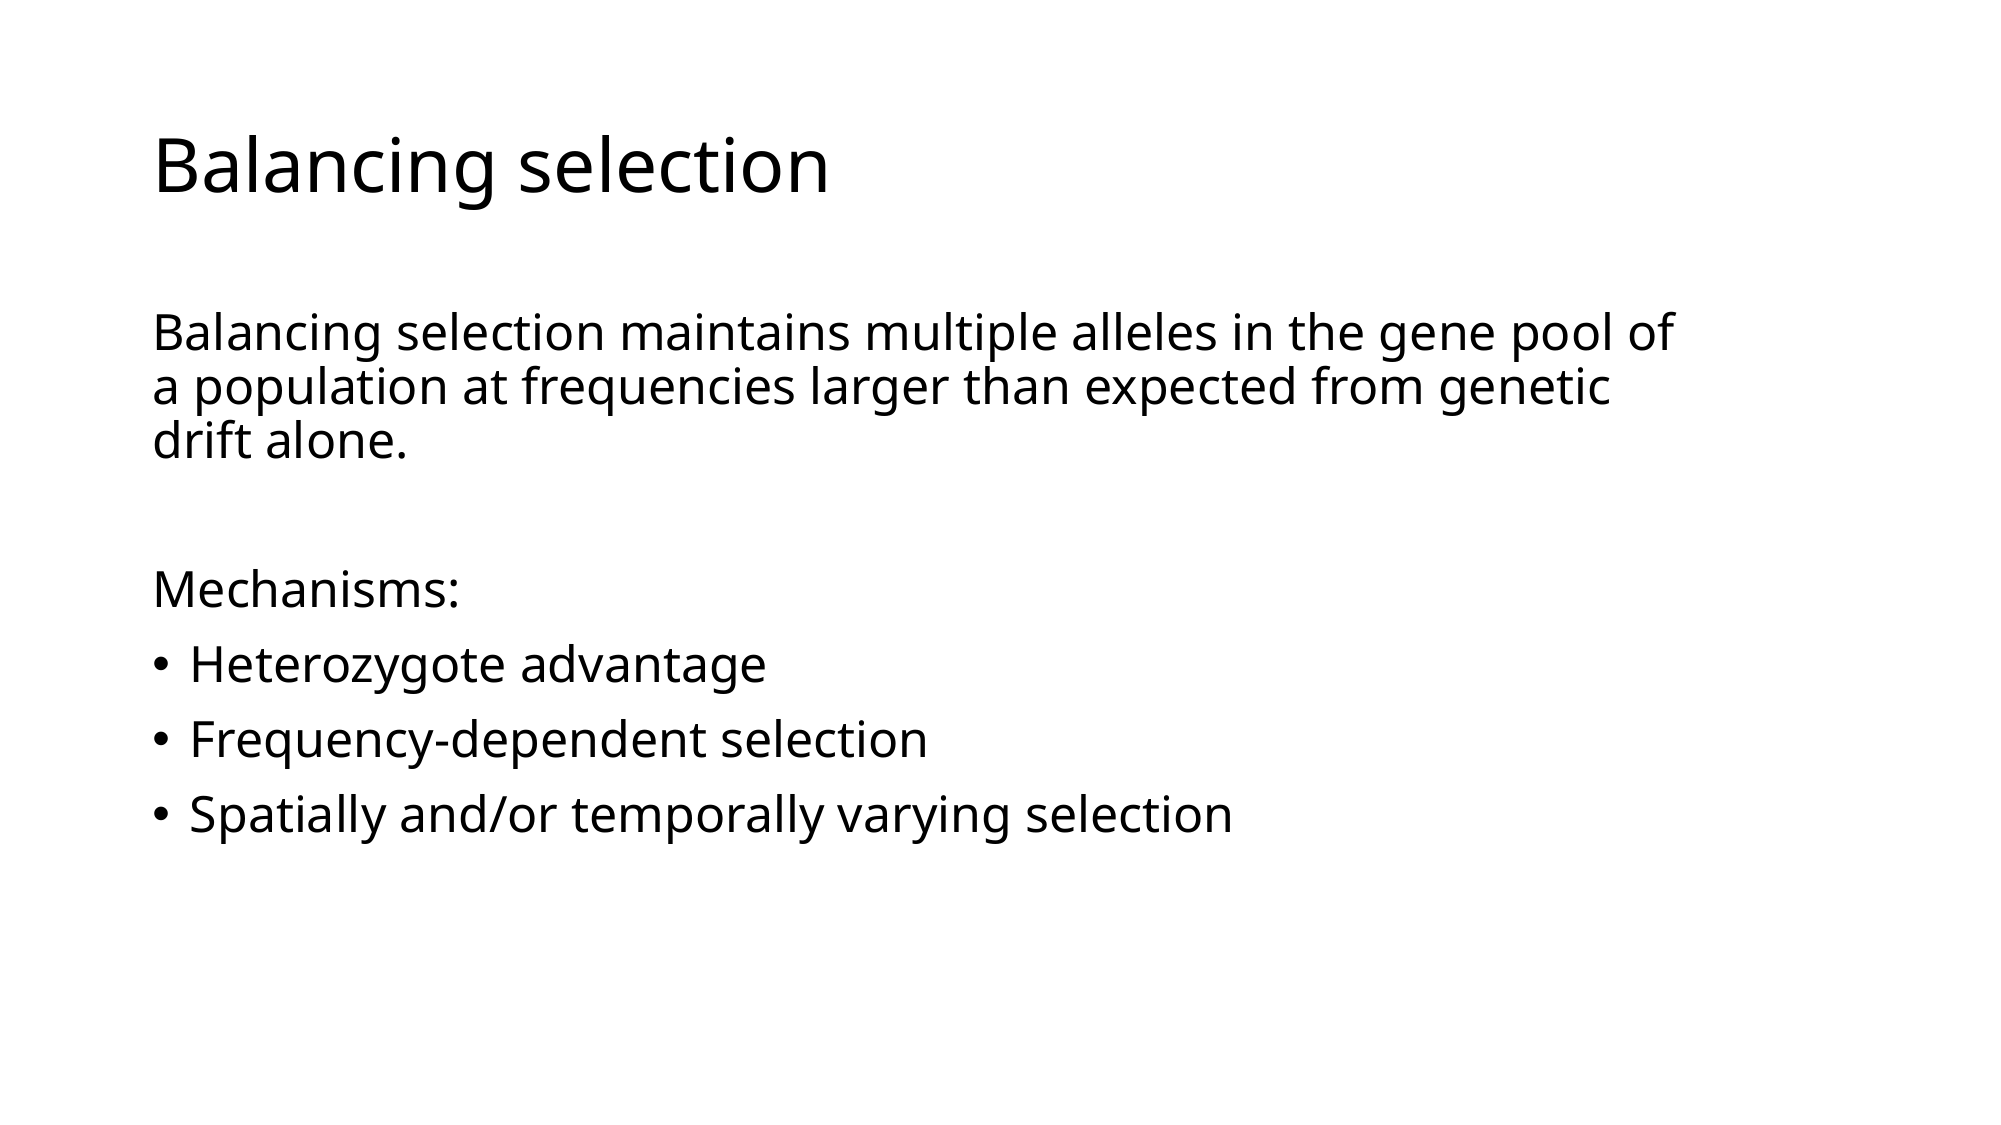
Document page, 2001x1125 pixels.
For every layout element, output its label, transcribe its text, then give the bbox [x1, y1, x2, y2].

title Balancing selection [137, 59, 1863, 278]
list Balancing selection maintains multiple alleles in the gene pool of a population at frequencies larger than expected from genetic drift alone. Mechanisms: Heterozygote advantage Frequency-dependent selection Spatially and/or temporally varying selection [137, 299, 1863, 1014]
